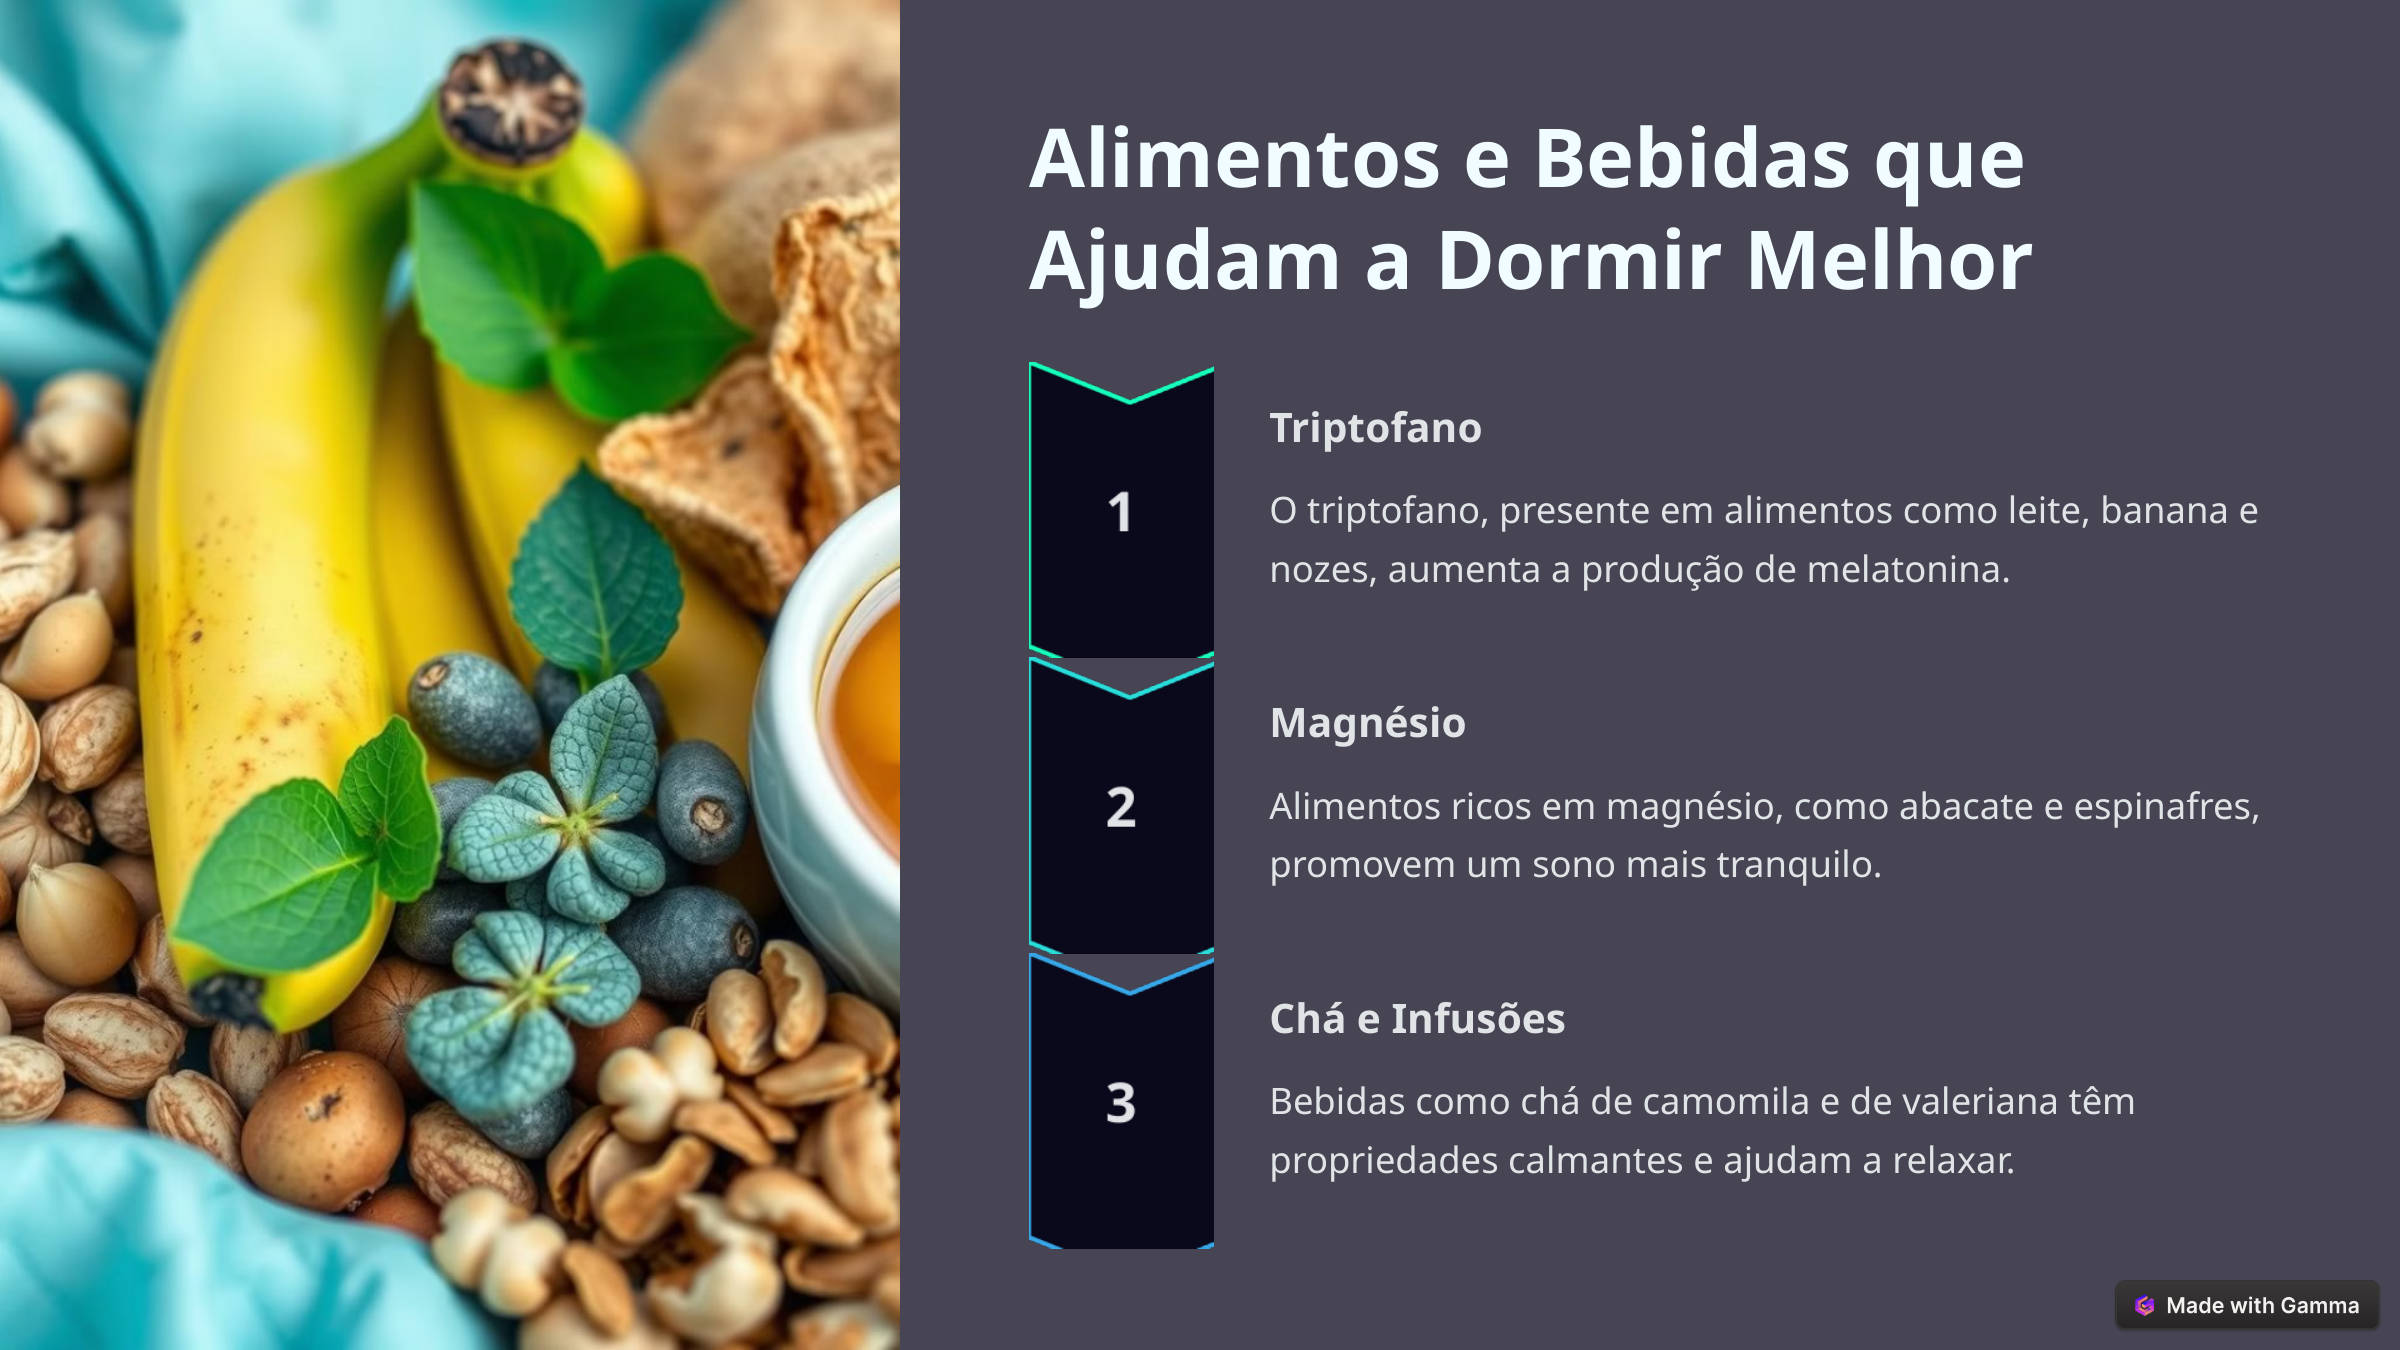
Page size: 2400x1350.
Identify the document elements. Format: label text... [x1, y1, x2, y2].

text_box Alimentos ricos em magnésio, como abacate e espinafres, promovem um sono mais tranquilo. [1269, 768, 2271, 887]
text_box Bebidas como chá de camomila e de valeriana têm propriedades calmantes e ajudam a relaxar. [1269, 1063, 2271, 1182]
text_box Magnésio [1269, 694, 1680, 746]
text_box Alimentos e Bebidas que Ajudam a Dormir Melhor [1029, 101, 2271, 307]
picture [0, 0, 900, 1350]
text_box O triptofano, presente em alimentos como leite, banana e nozes, aumenta a produção de melatonina. [1269, 472, 2271, 591]
picture [2106, 1271, 2389, 1339]
picture [1029, 362, 1214, 1249]
text_box Triptofano [1269, 399, 1680, 451]
text_box Chá e Infusões [1269, 990, 1680, 1042]
